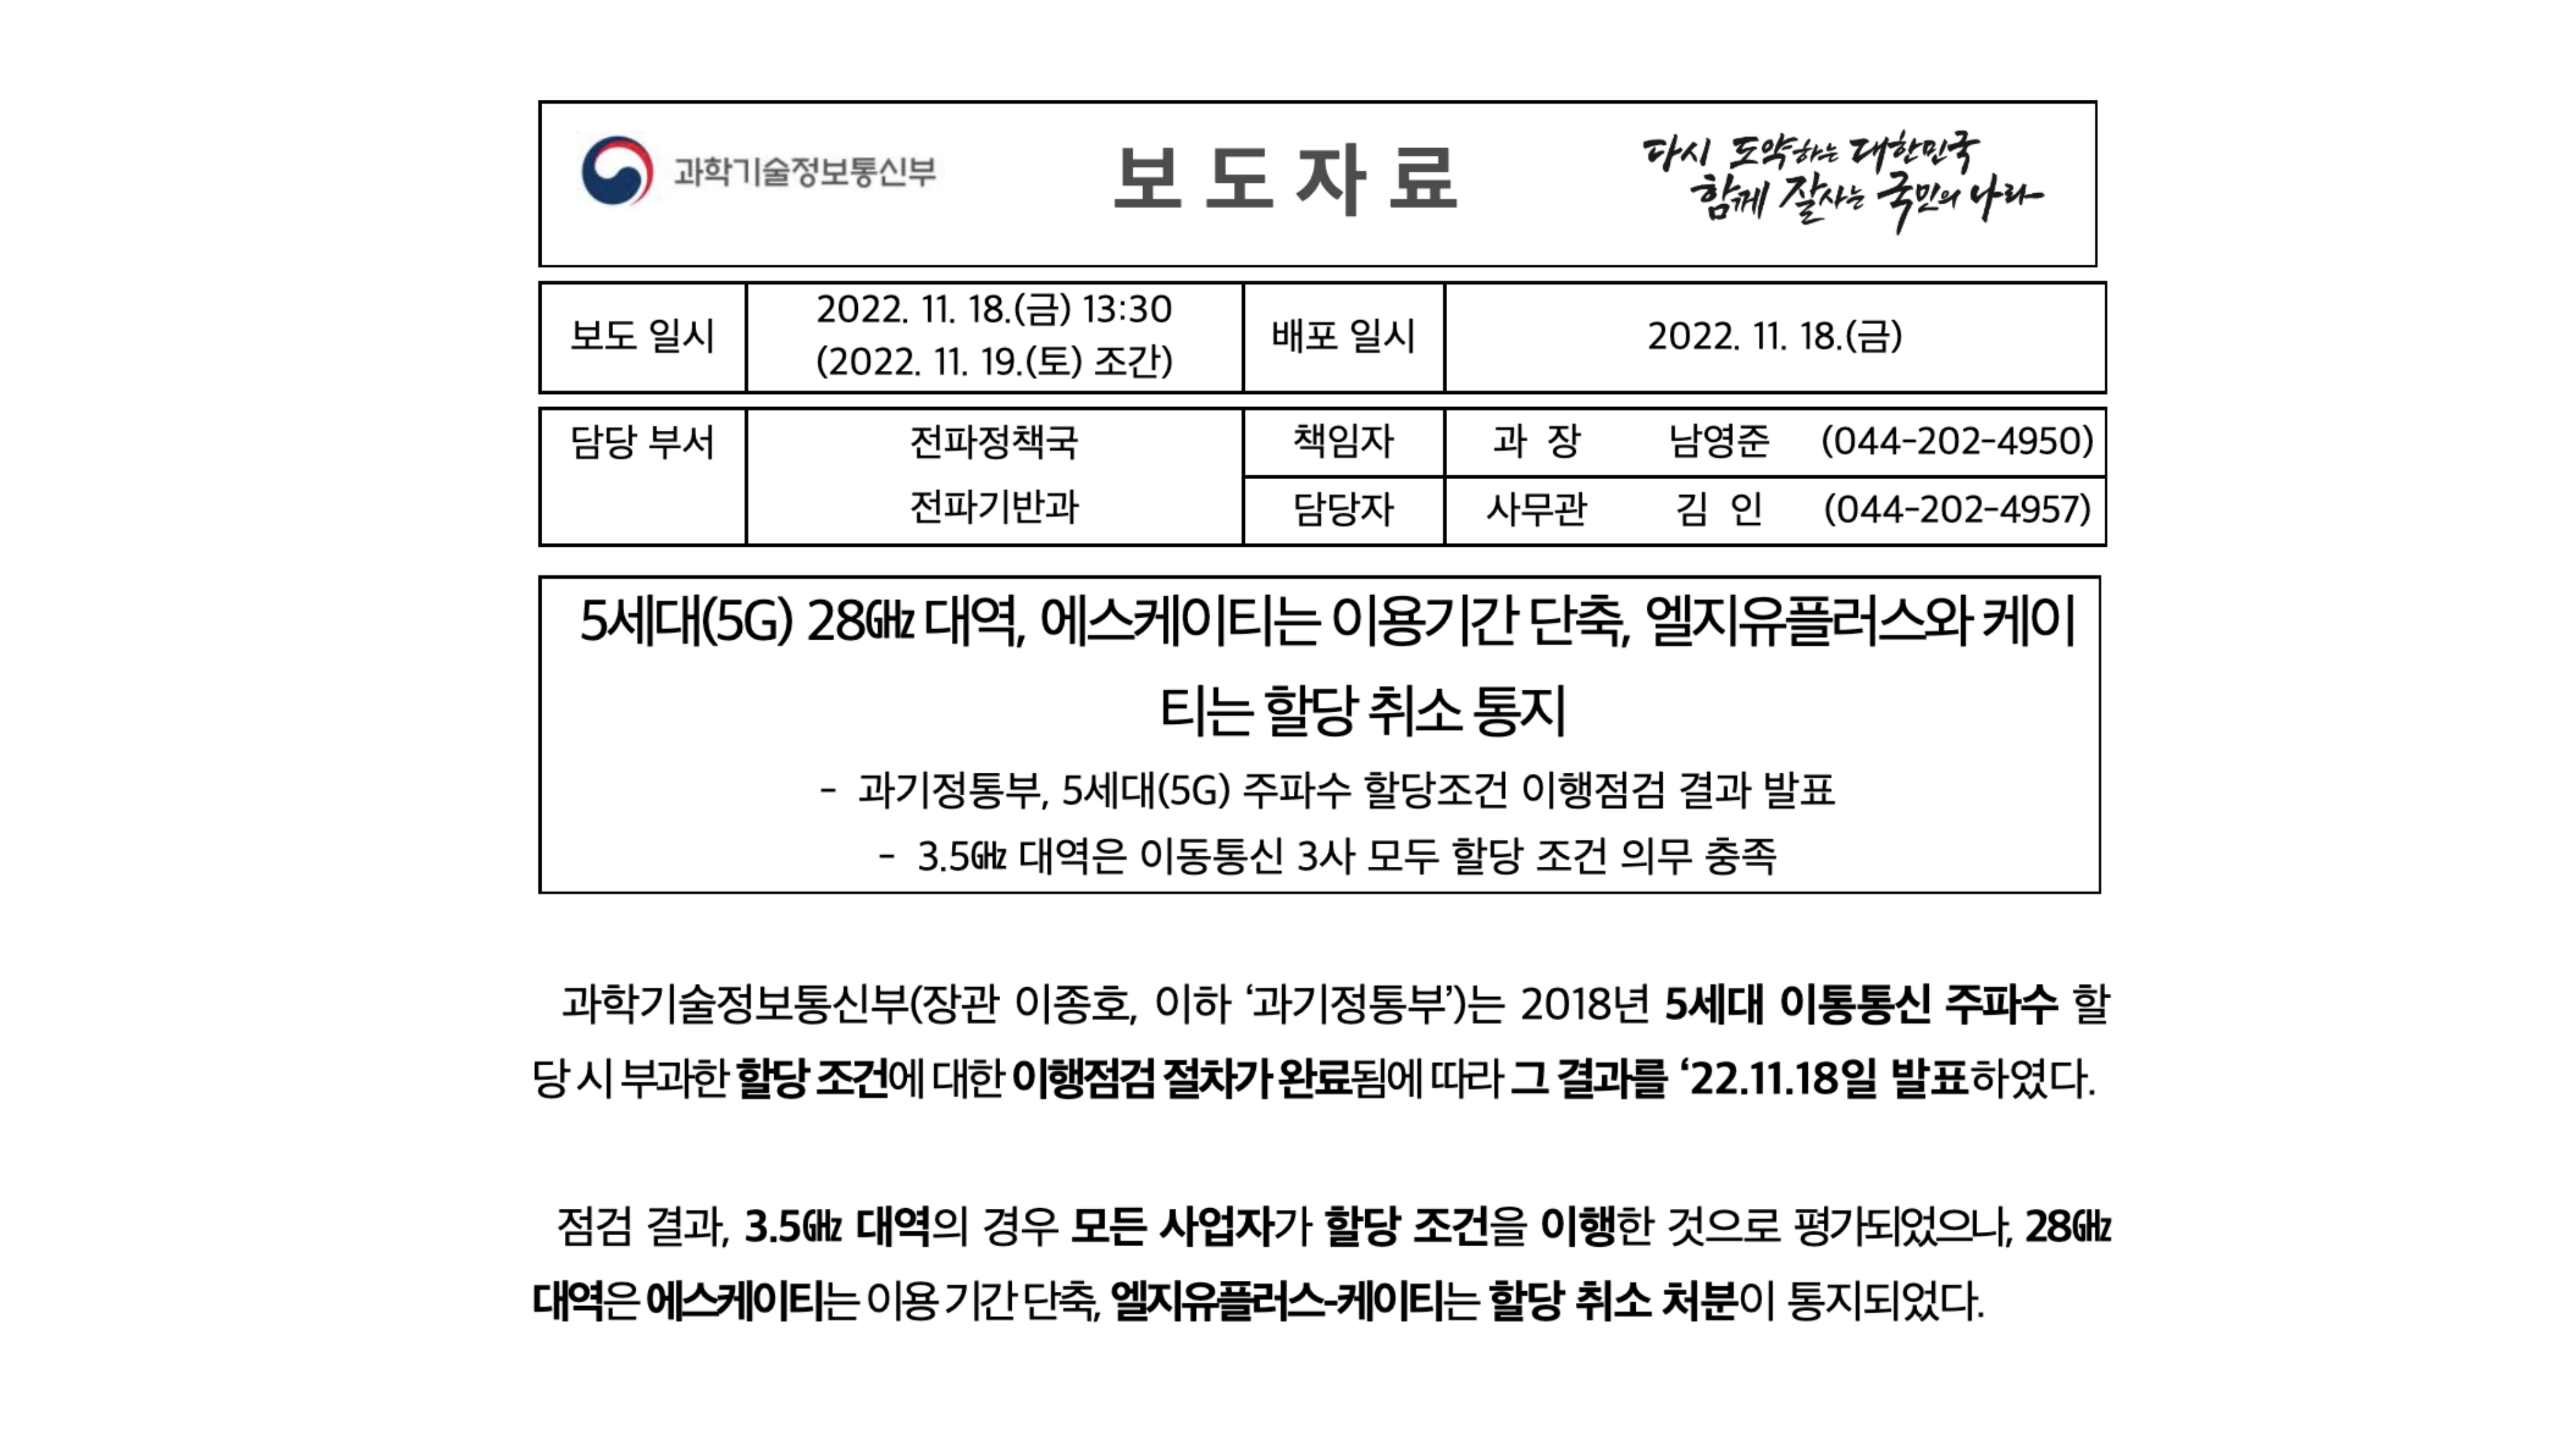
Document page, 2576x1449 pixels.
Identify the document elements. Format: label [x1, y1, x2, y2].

picture [495, 75, 2175, 1374]
